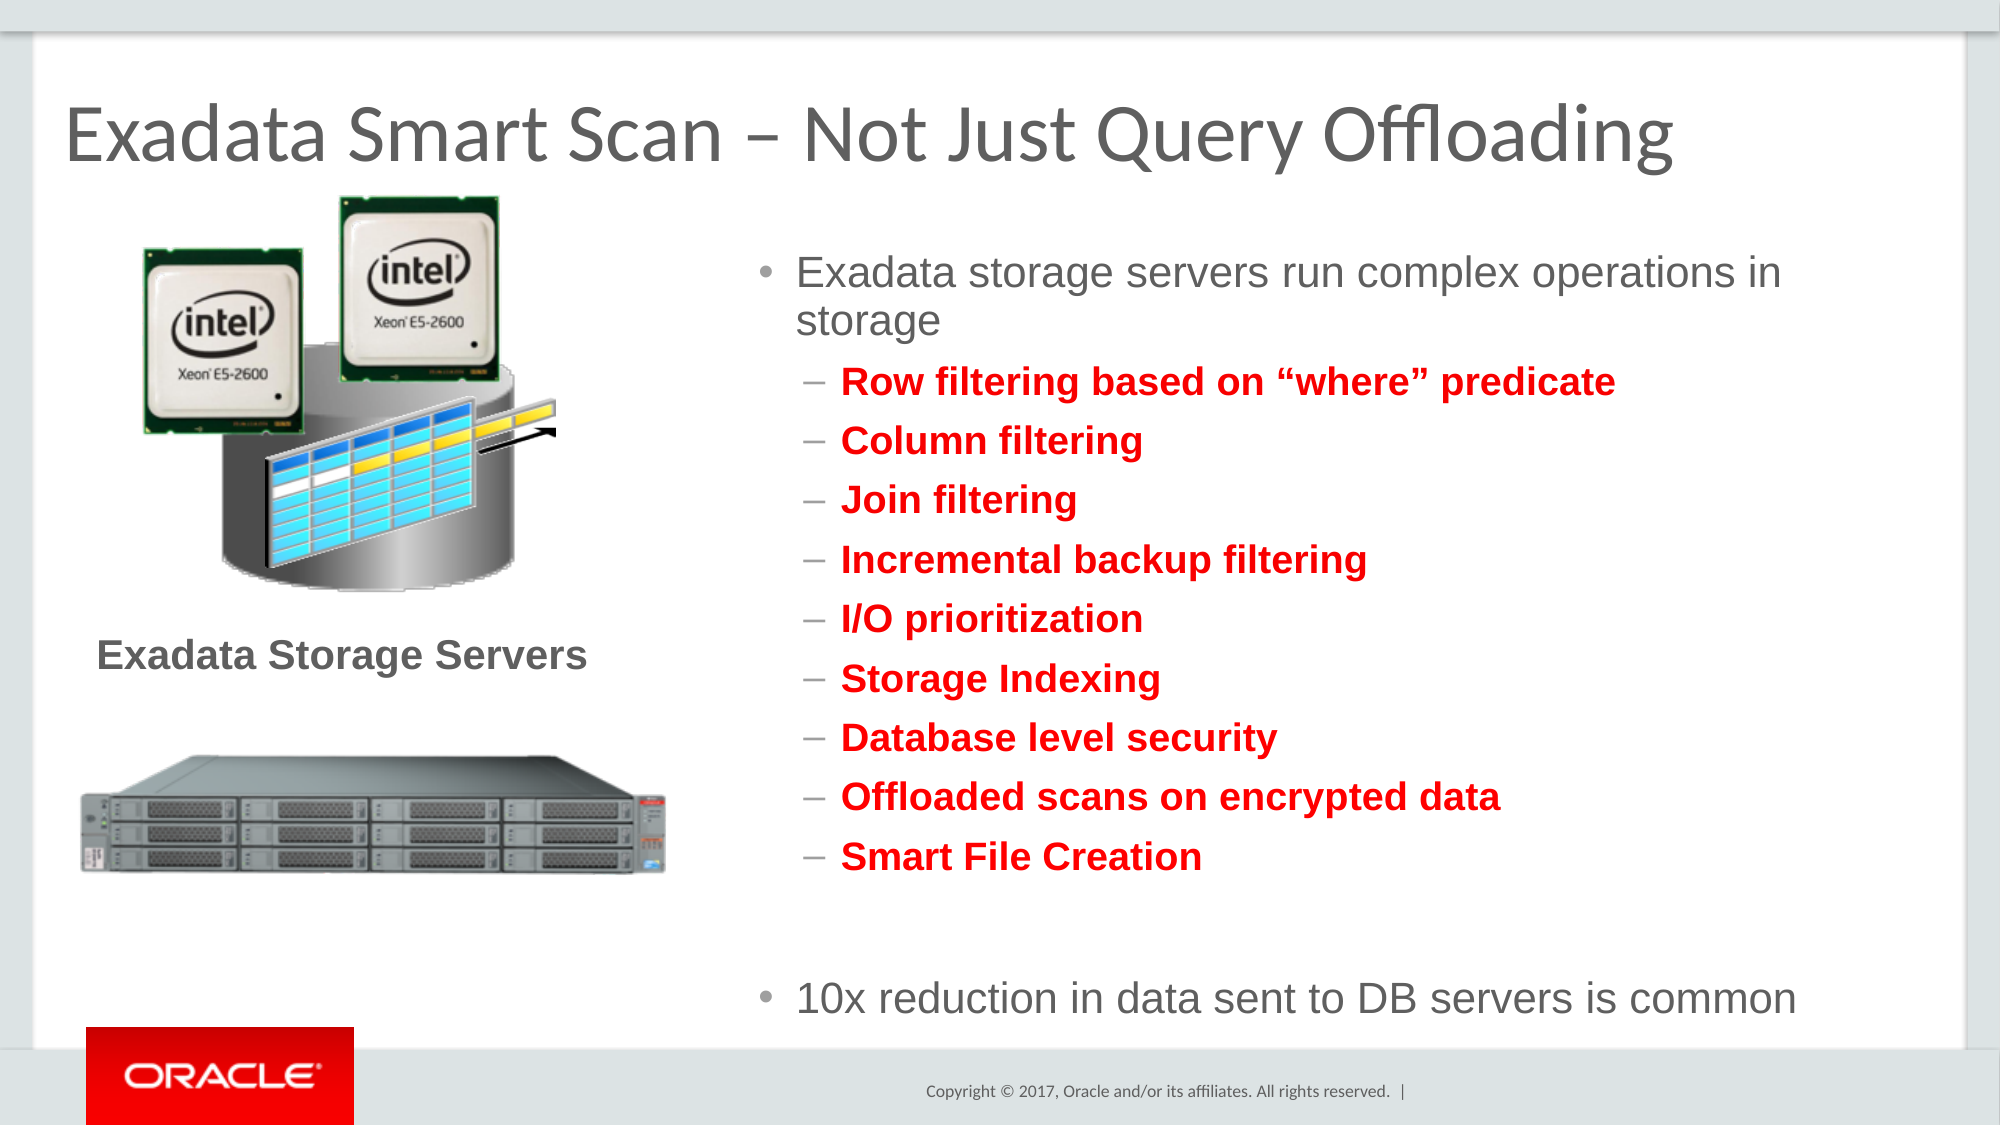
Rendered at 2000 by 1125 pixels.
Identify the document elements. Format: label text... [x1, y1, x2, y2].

list Exadata storage servers run complex operations in storage Row filtering based on “where” predicate Column filtering Join filtering Incremental backup filtering I/O prioritization Storage Indexing Database level security Offloaded scans on encrypted data Smart File Creation 10x reduction in data sent to DB servers is common [758, 249, 1913, 975]
picture [86, 1027, 354, 1125]
picture [335, 194, 503, 384]
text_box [81, 316, 661, 687]
picture [67, 716, 683, 897]
title Exadata Smart Scan – Not Just Query Offloading [64, 31, 1890, 177]
picture [139, 246, 307, 436]
